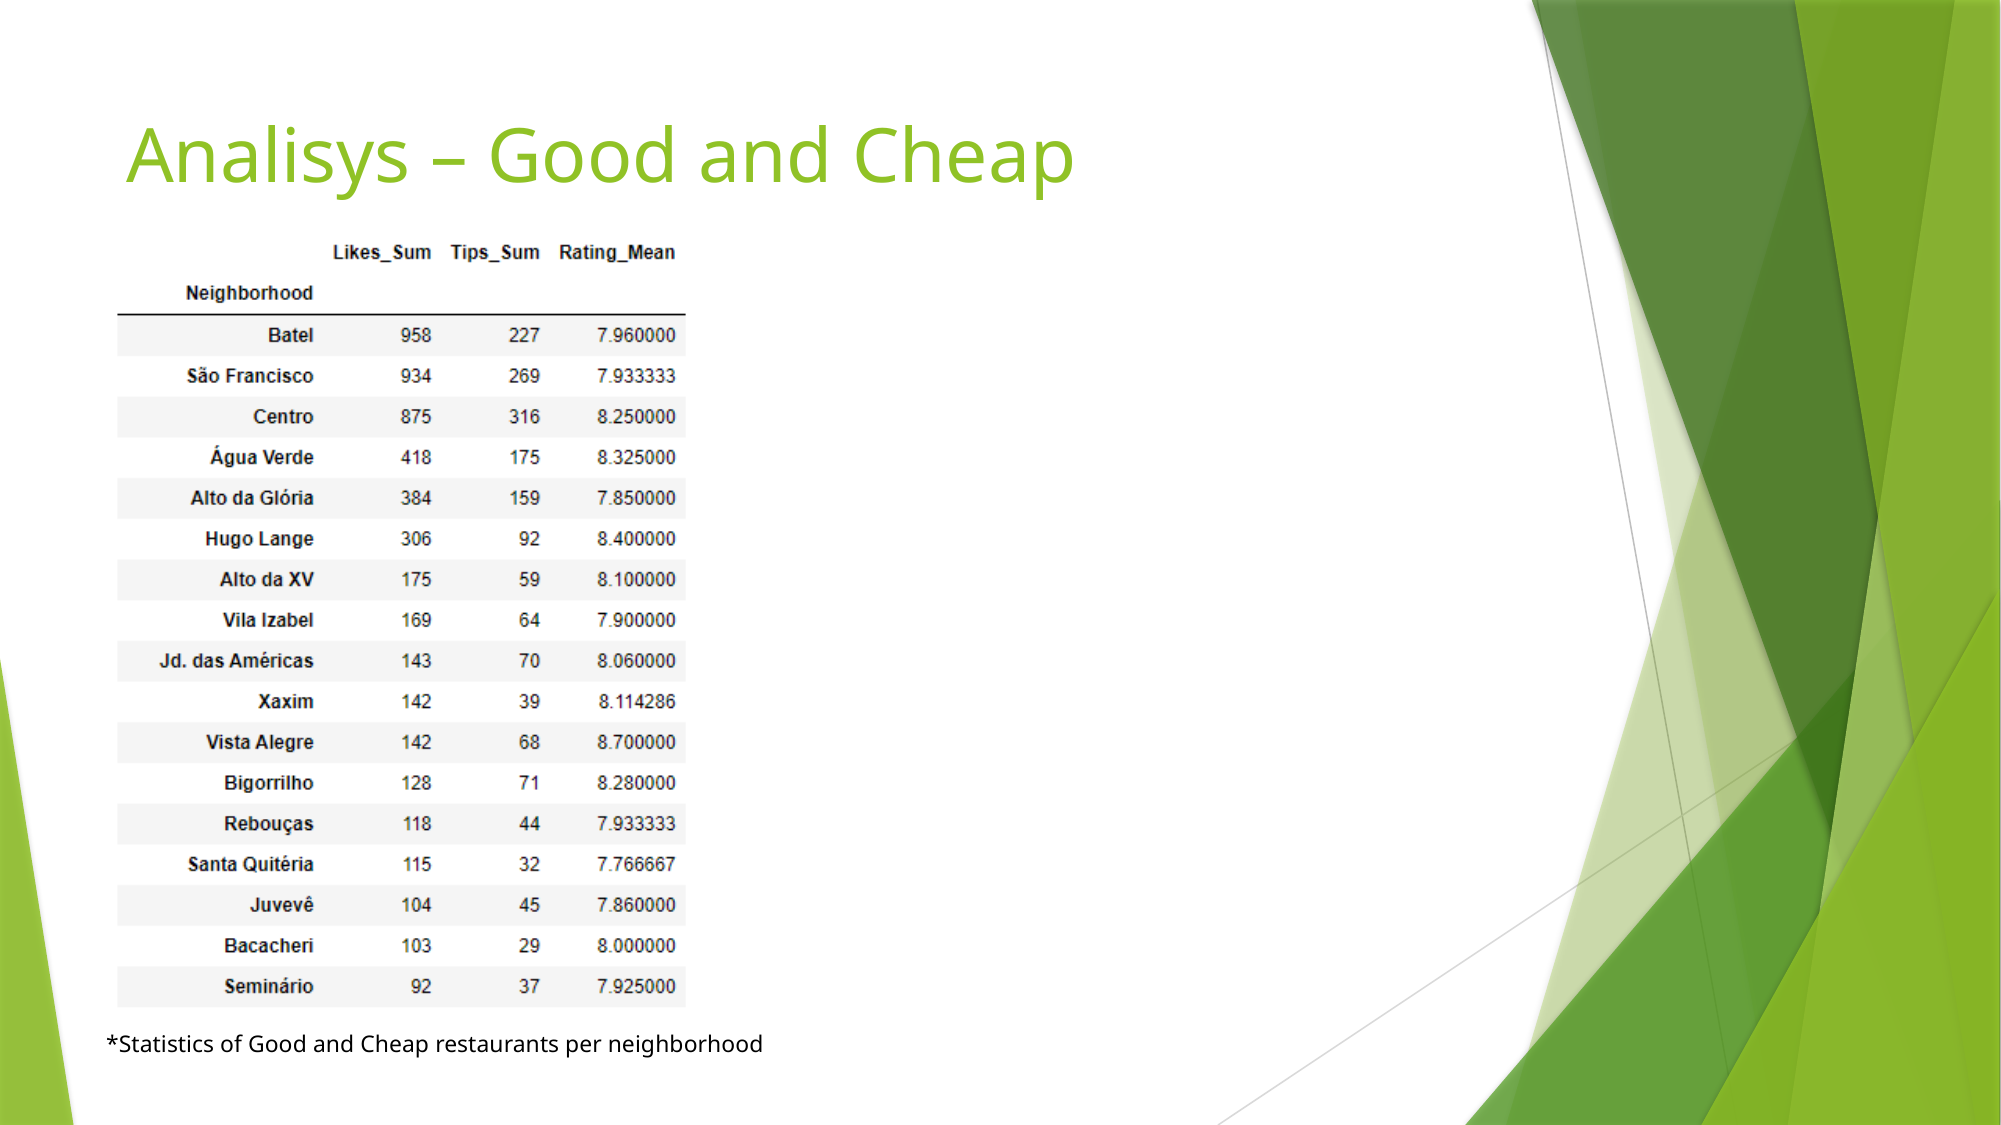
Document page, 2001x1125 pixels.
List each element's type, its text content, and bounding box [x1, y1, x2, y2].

title Analisys – Good and Cheap Restaurants [111, 99, 1522, 317]
text_box *Statistics of Good and Cheap restaurants per neighborhood [91, 1022, 780, 1065]
picture [113, 217, 748, 1010]
